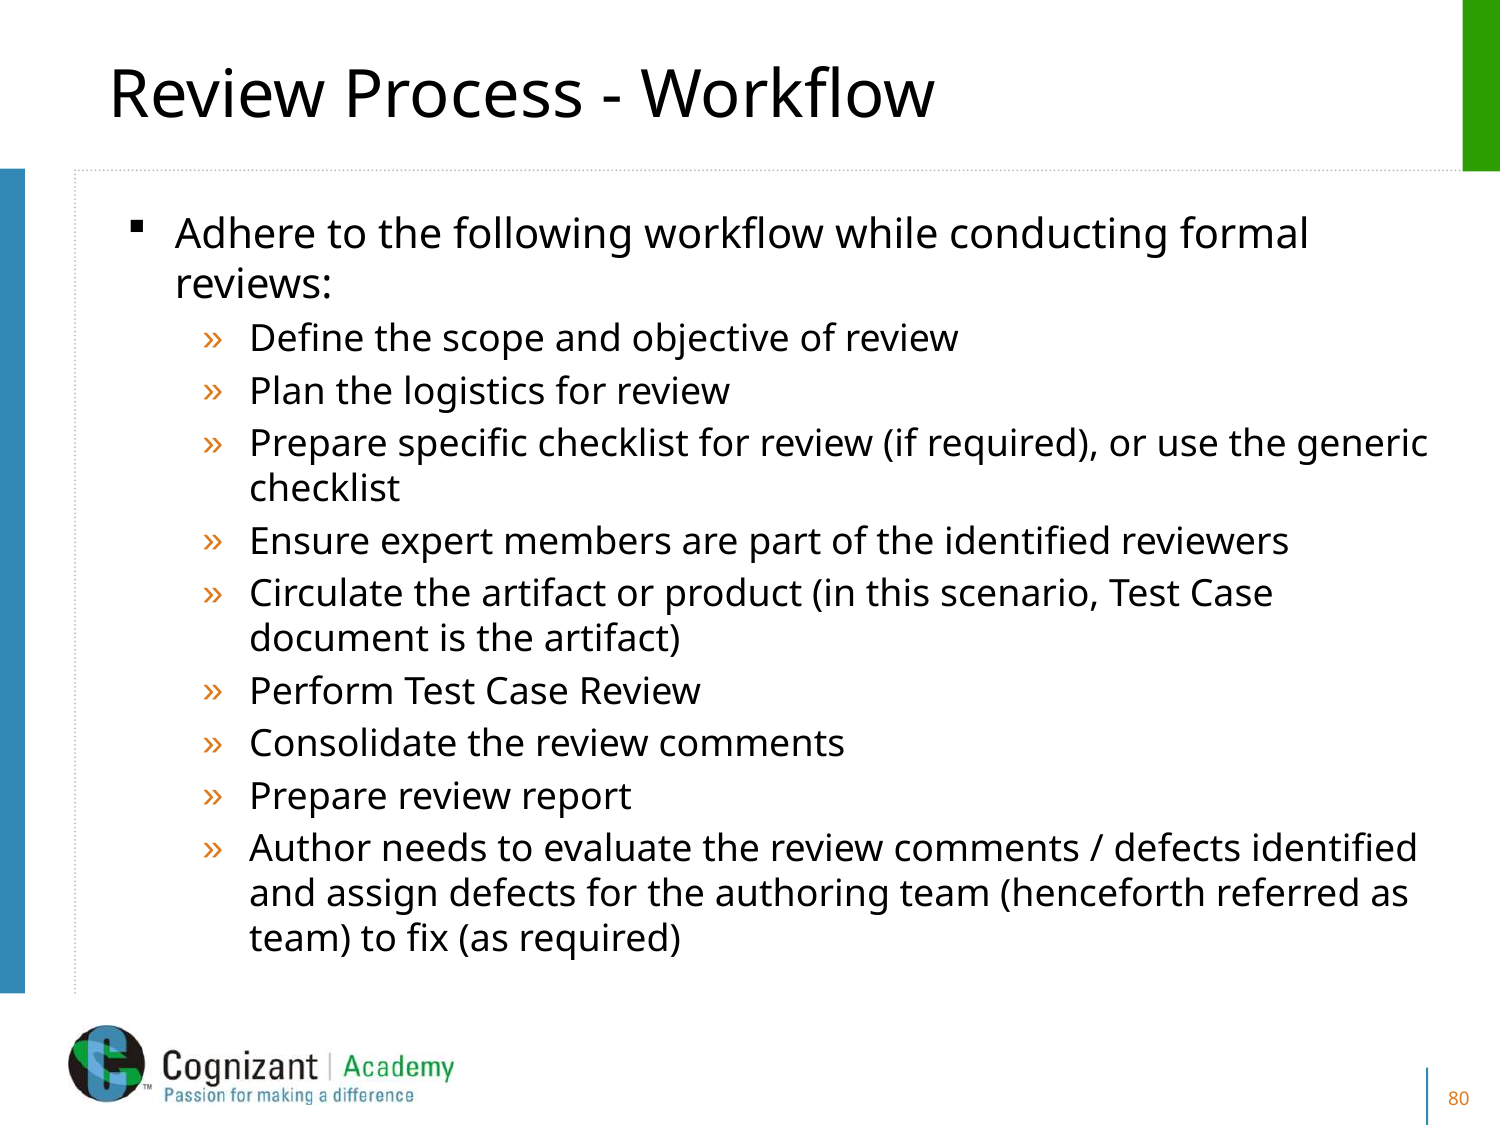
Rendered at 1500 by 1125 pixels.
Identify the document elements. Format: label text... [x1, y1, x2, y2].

slide_number 80 [1404, 1078, 1500, 1101]
text_box Adhere to the following workflow while conducting formal reviews: Define the scope and objective of review Plan the logistics for review Prepare specific checklist for review (if required), or use the generic checklist Ensure expert members are part of the identified reviewers Circulate the artifact or product (in this scenario, Test Case document is the artifact) Perform Test Case Review Consolidate the review comments Prepare review report Author needs to evaluate the review comments / defects identified and assign defects for the authoring team (henceforth referred as team) to fix (as required) [112, 199, 1450, 1072]
picture [68, 1025, 454, 1105]
title Review Process - Workflow [93, 40, 1319, 142]
